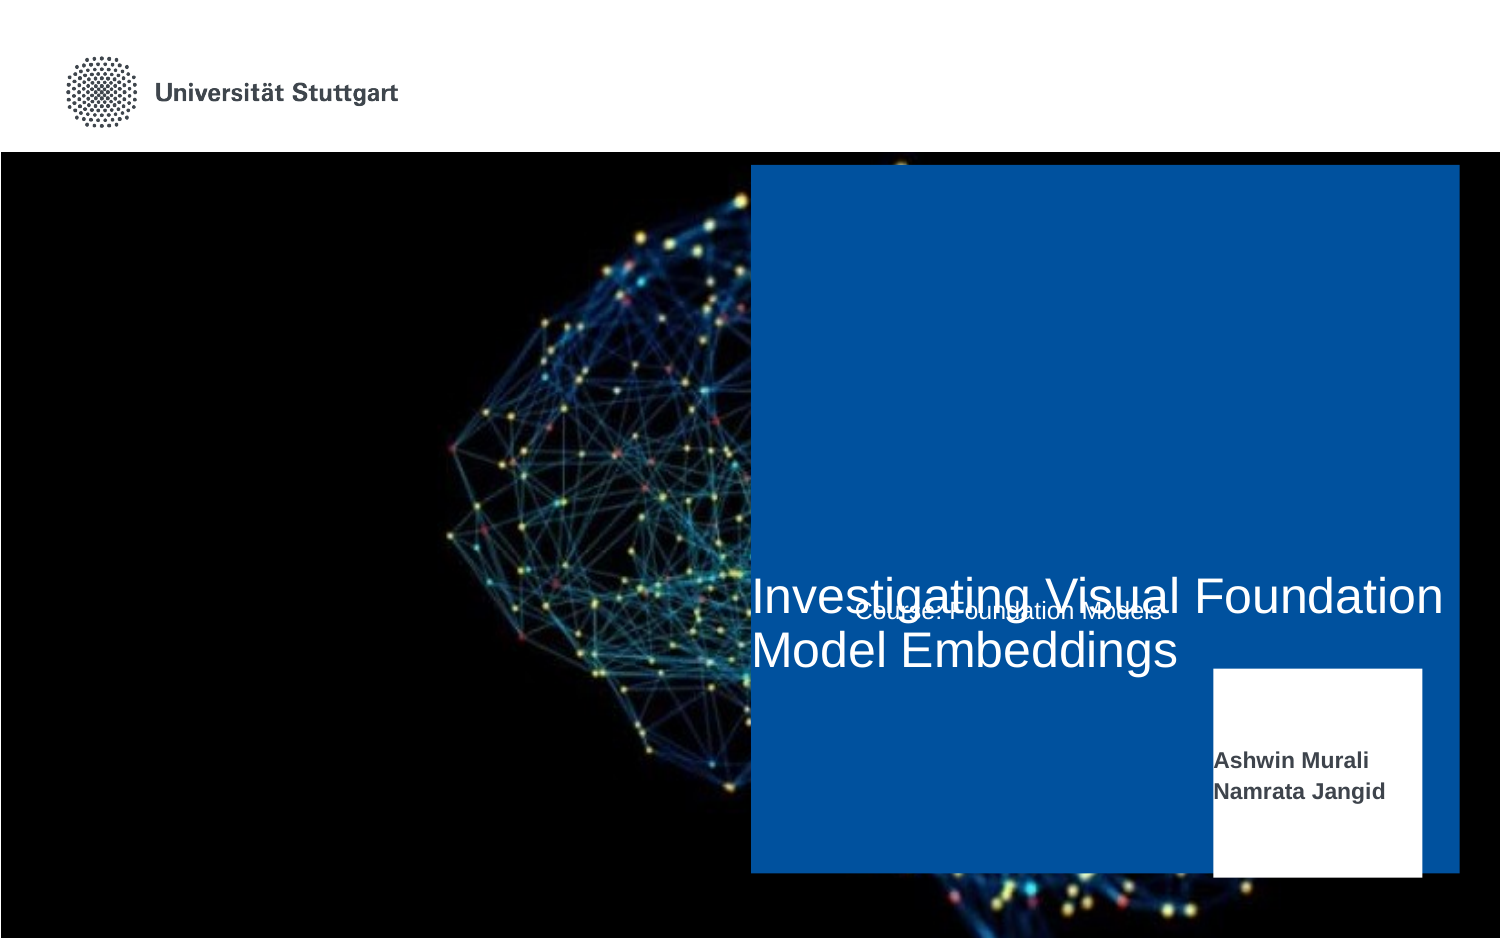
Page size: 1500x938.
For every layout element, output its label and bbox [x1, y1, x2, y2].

picture [0, 152, 1500, 938]
picture [66, 56, 405, 128]
